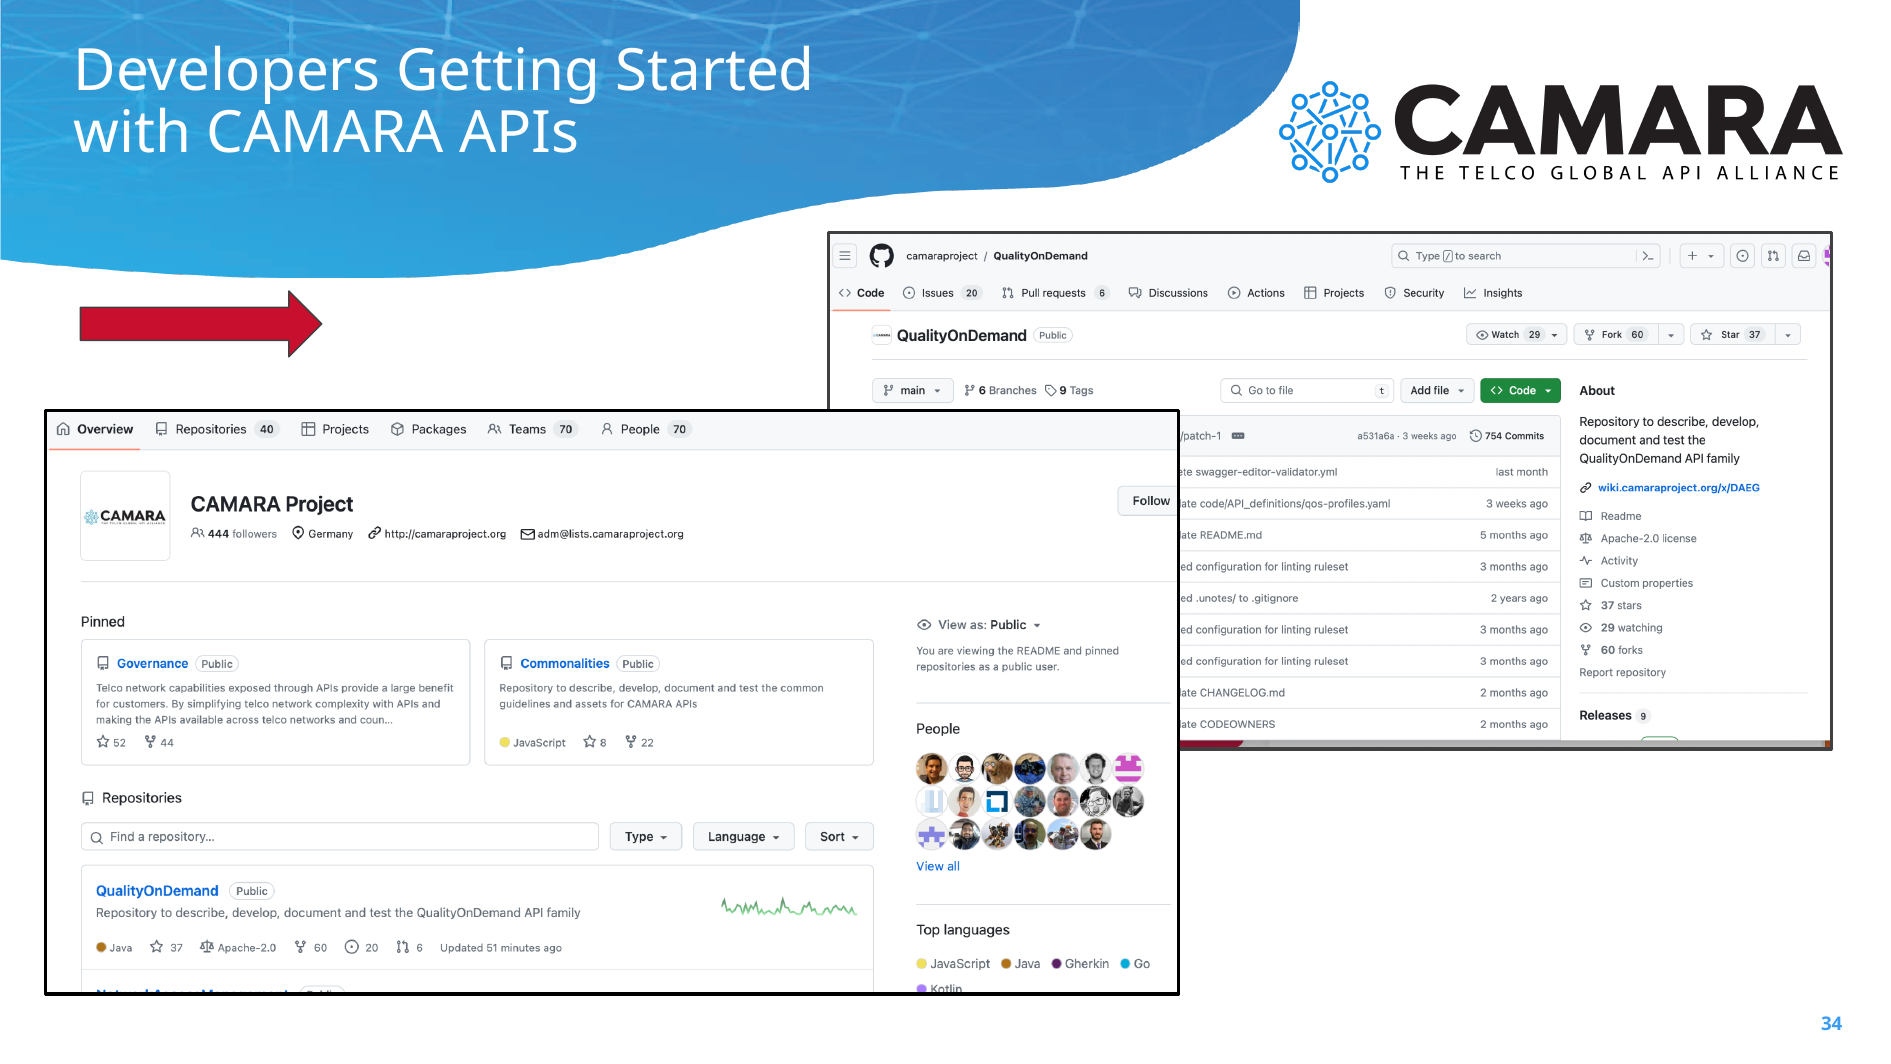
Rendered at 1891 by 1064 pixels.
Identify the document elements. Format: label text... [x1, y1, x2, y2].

picture [0, 0, 1847, 278]
picture [47, 233, 1830, 993]
text_box [80, 291, 322, 357]
title Developers Getting Started with CAMARA APIs [58, 32, 1854, 161]
